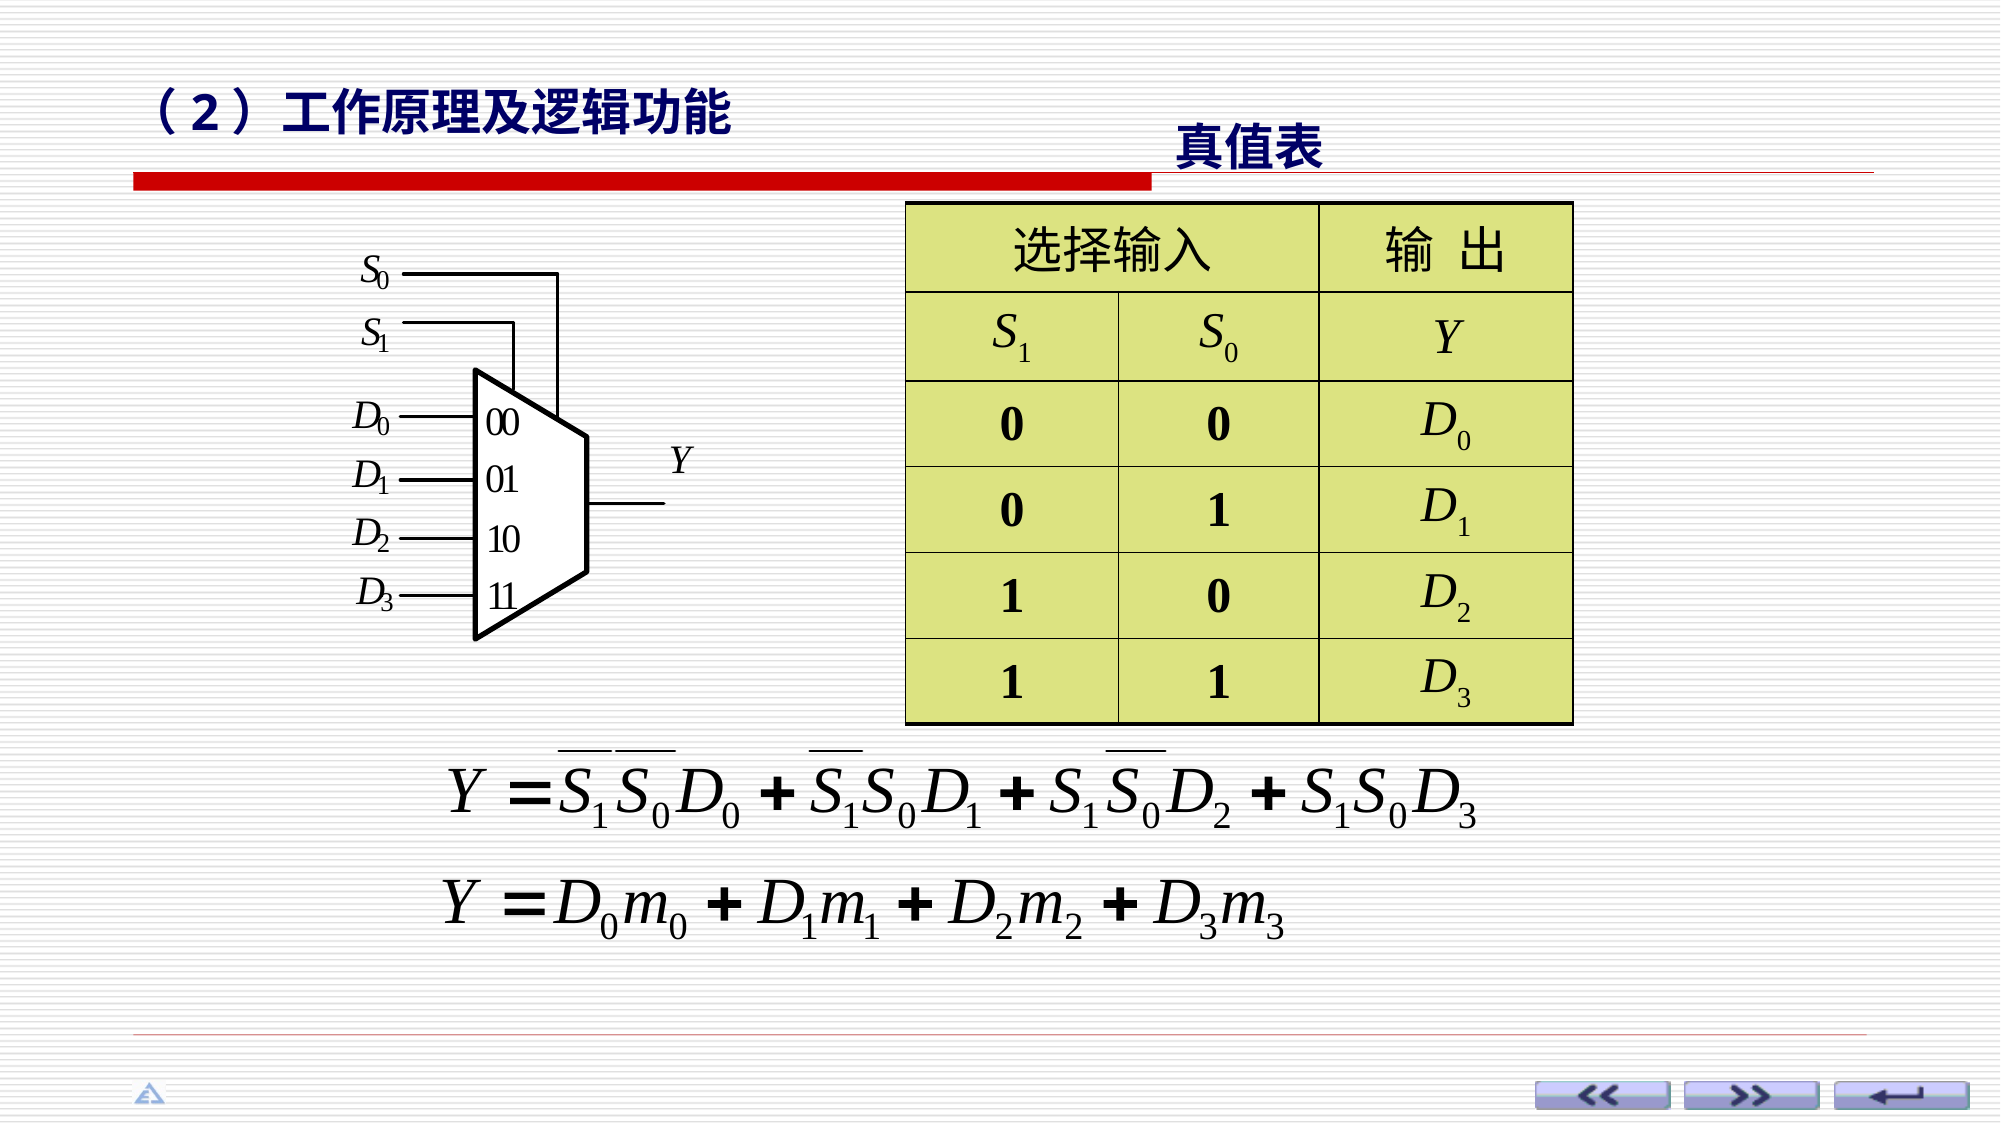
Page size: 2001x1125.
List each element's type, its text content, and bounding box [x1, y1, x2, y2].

table_header 输 出 [1320, 205, 1572, 291]
picture [0, 0, 2001, 1125]
table_cell 1 [906, 639, 1118, 722]
text_box （2）工作原理及逻辑功能 [113, 60, 789, 161]
table_cell 1 [1119, 467, 1318, 552]
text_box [438, 735, 1487, 846]
table_cell D2 [1320, 553, 1572, 638]
text_box 真值表 [1159, 108, 1385, 183]
table_cell Y [1320, 293, 1572, 380]
table_cell D3 [1320, 639, 1572, 722]
table_cell S0 [1119, 293, 1318, 380]
table_header 选择输入 [906, 205, 1318, 291]
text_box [338, 234, 716, 649]
table_cell 1 [906, 553, 1118, 638]
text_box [432, 857, 1294, 957]
table_cell D1 [1320, 467, 1572, 552]
table_cell D0 [1320, 382, 1572, 466]
table_cell 1 [1119, 639, 1318, 722]
table_cell 0 [906, 382, 1118, 466]
table_cell 0 [906, 467, 1118, 552]
table_cell S1 [906, 293, 1118, 380]
table_cell 0 [1119, 382, 1318, 466]
table_cell 0 [1119, 553, 1318, 638]
